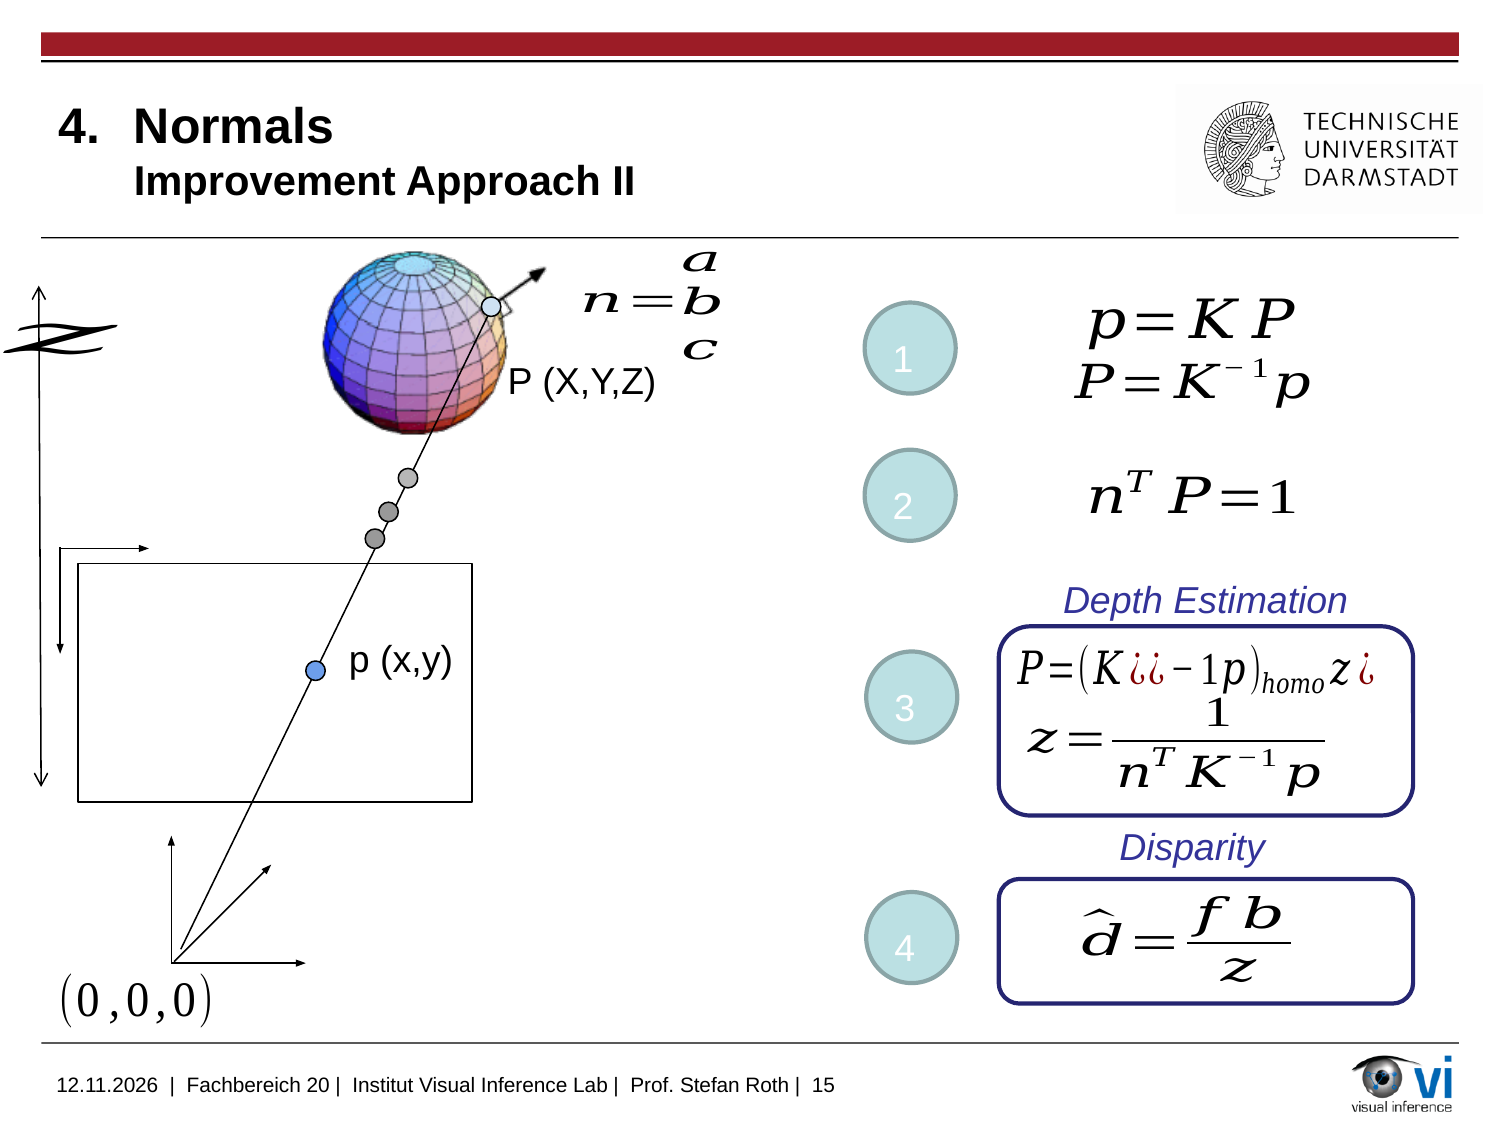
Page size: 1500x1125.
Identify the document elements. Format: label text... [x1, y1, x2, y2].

text_box [996, 624, 1416, 818]
text_box 4 [864, 889, 960, 986]
text_box Disparity [1104, 815, 1280, 876]
title Normals Improvement Approach II [58, 79, 1149, 218]
text_box 1 [862, 300, 958, 396]
text_box 2 [862, 447, 958, 543]
picture [0, 192, 744, 1019]
picture [1175, 84, 1483, 214]
text_box Depth Estimation [1048, 568, 1364, 629]
text_box [996, 876, 1416, 1006]
text_box 3 [864, 649, 960, 745]
picture [1351, 1055, 1500, 1112]
